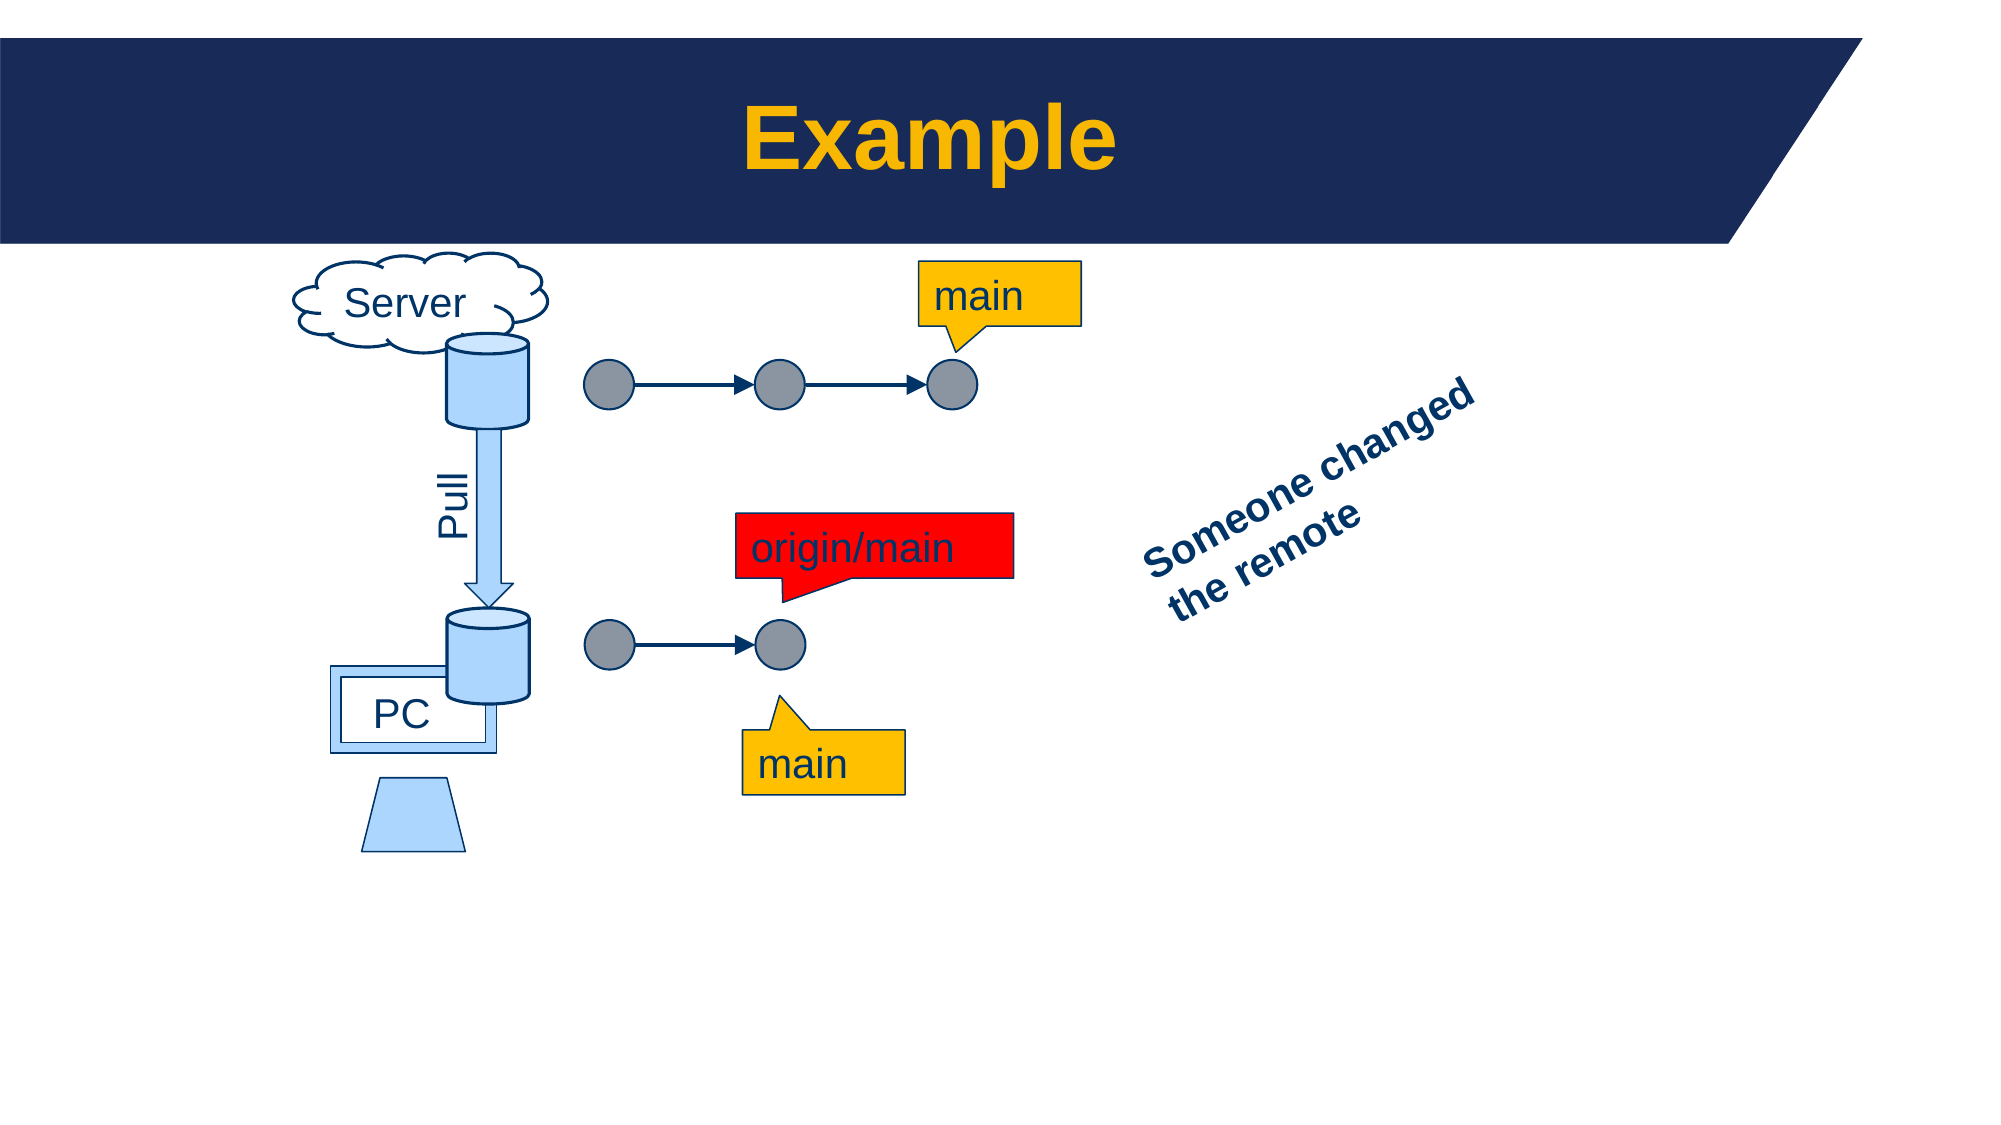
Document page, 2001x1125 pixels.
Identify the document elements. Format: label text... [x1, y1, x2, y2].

text_box [361, 777, 466, 852]
text_box [447, 607, 530, 705]
text_box origin/main [735, 513, 1014, 603]
text_box Pull [418, 456, 484, 557]
text_box PC [358, 679, 446, 744]
text_box [926, 358, 979, 411]
text_box Server [293, 253, 548, 353]
text_box [754, 619, 807, 671]
picture [0, 38, 1863, 244]
text_box Someone changed the remote [1117, 344, 1533, 646]
text_box [330, 666, 497, 754]
text_box [583, 619, 636, 671]
text_box main [742, 695, 906, 795]
text_box [582, 358, 635, 411]
text_box main [918, 261, 1082, 353]
text_box [446, 333, 529, 430]
text_box [464, 429, 514, 608]
text_box [753, 358, 806, 411]
title Example [137, 59, 1724, 221]
